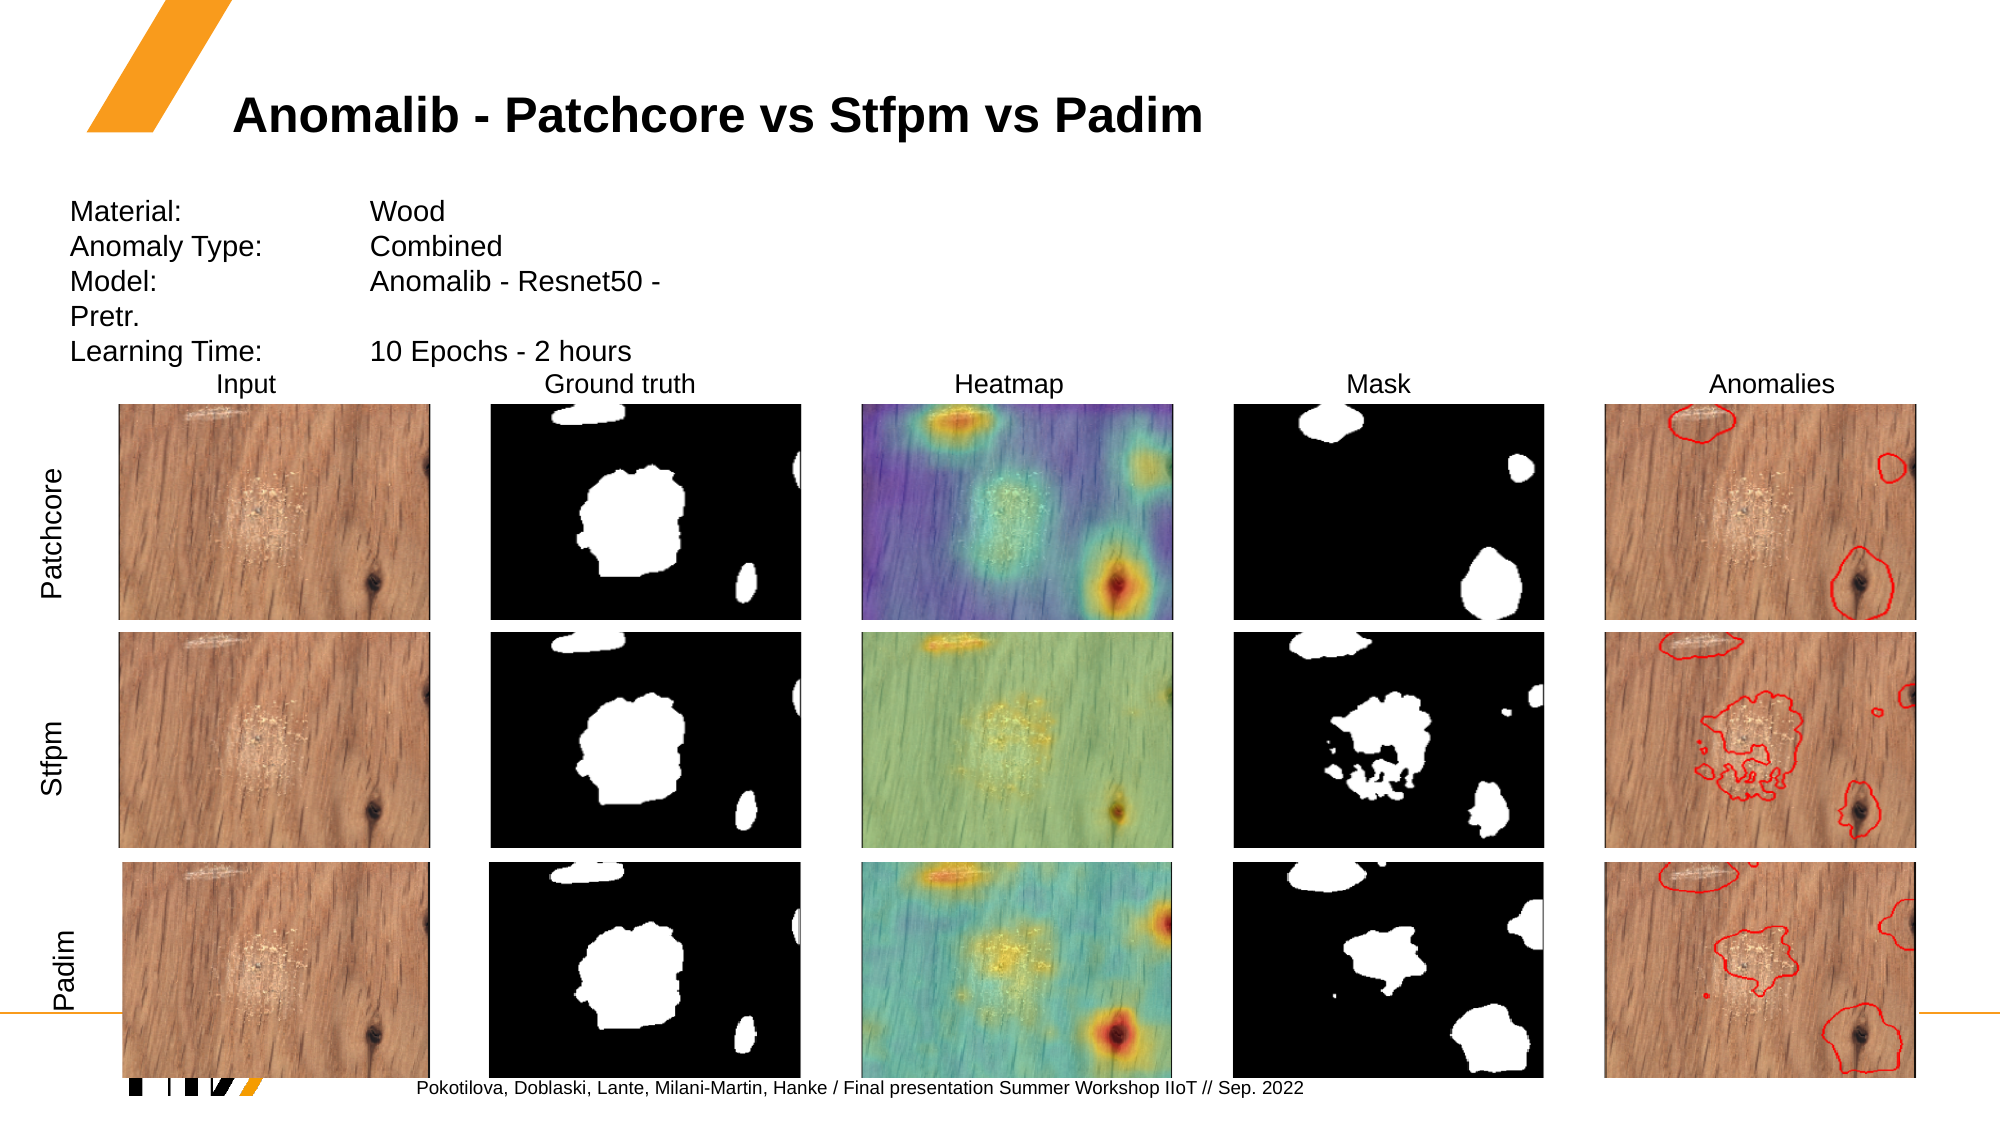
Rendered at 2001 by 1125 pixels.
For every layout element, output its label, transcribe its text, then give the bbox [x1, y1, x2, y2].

text_box Material: Wood Anomaly Type: Combined Model: Anomalib - Resnet50 - Pretr. Learning Time: 10 Epochs - 2 hours [55, 177, 680, 340]
text_box Input [86, 348, 406, 417]
text_box Stfpm [17, 673, 83, 845]
text_box Mask [1218, 348, 1538, 401]
text_box Padim [29, 886, 95, 1057]
title Anomalib - Patchcore vs Stfpm vs Padim [232, 40, 1908, 144]
text_box Anomalies [1612, 348, 1932, 417]
text_box Ground truth [460, 348, 780, 401]
picture [122, 862, 1920, 1096]
picture [109, 404, 1920, 620]
text_box Heatmap [849, 348, 1169, 401]
picture [109, 632, 1920, 848]
text_box Patchcore [17, 448, 83, 620]
